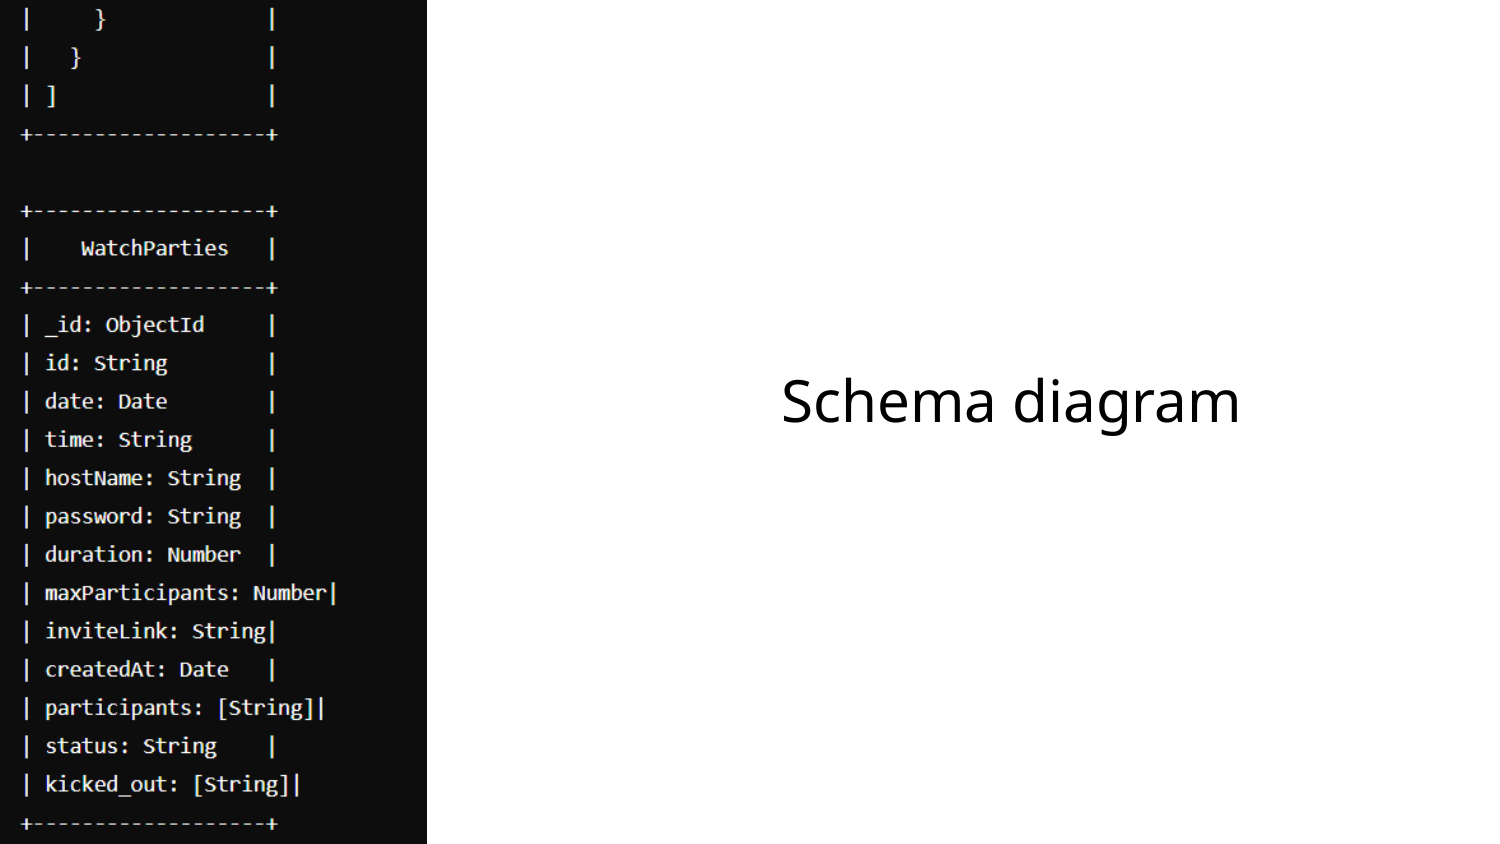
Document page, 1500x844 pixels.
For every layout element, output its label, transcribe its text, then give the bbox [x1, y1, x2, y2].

picture [0, 0, 428, 844]
title Schema diagram [432, 349, 1500, 444]
